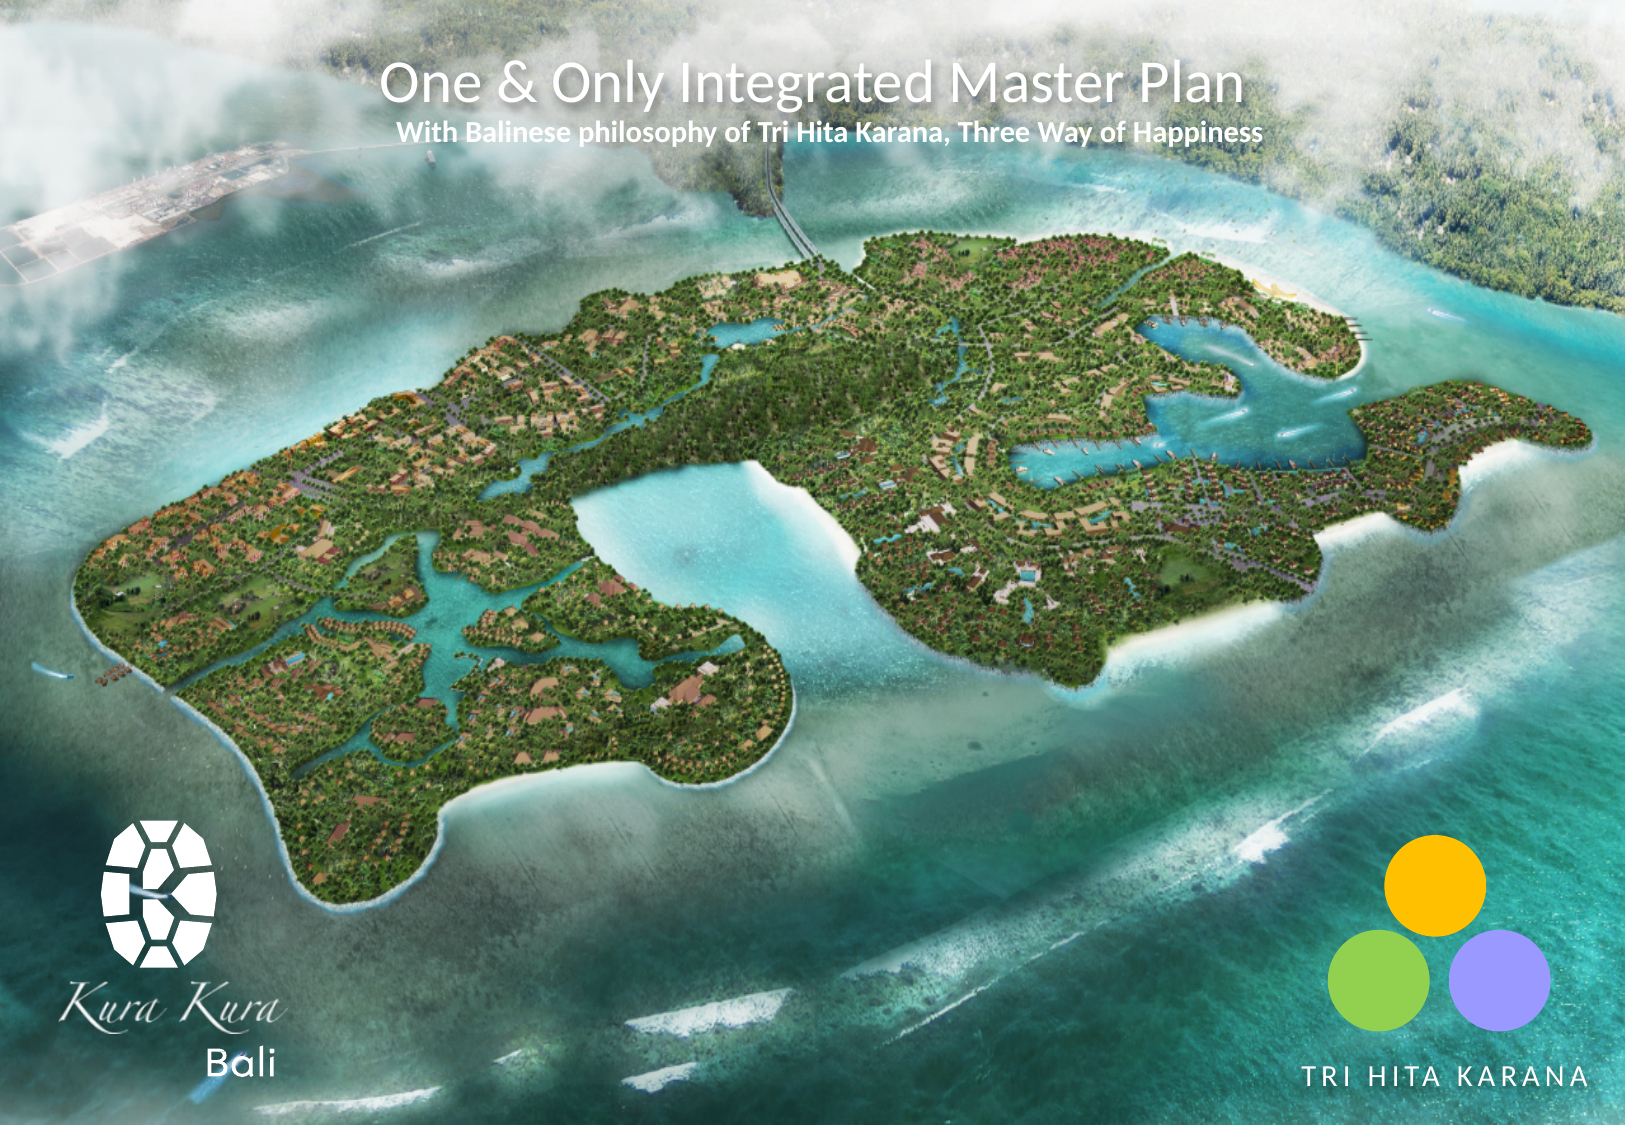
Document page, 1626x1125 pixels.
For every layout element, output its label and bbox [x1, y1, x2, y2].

text_box [58, 820, 288, 1077]
text_box [1282, 835, 1607, 1101]
picture [0, 0, 1625, 1125]
